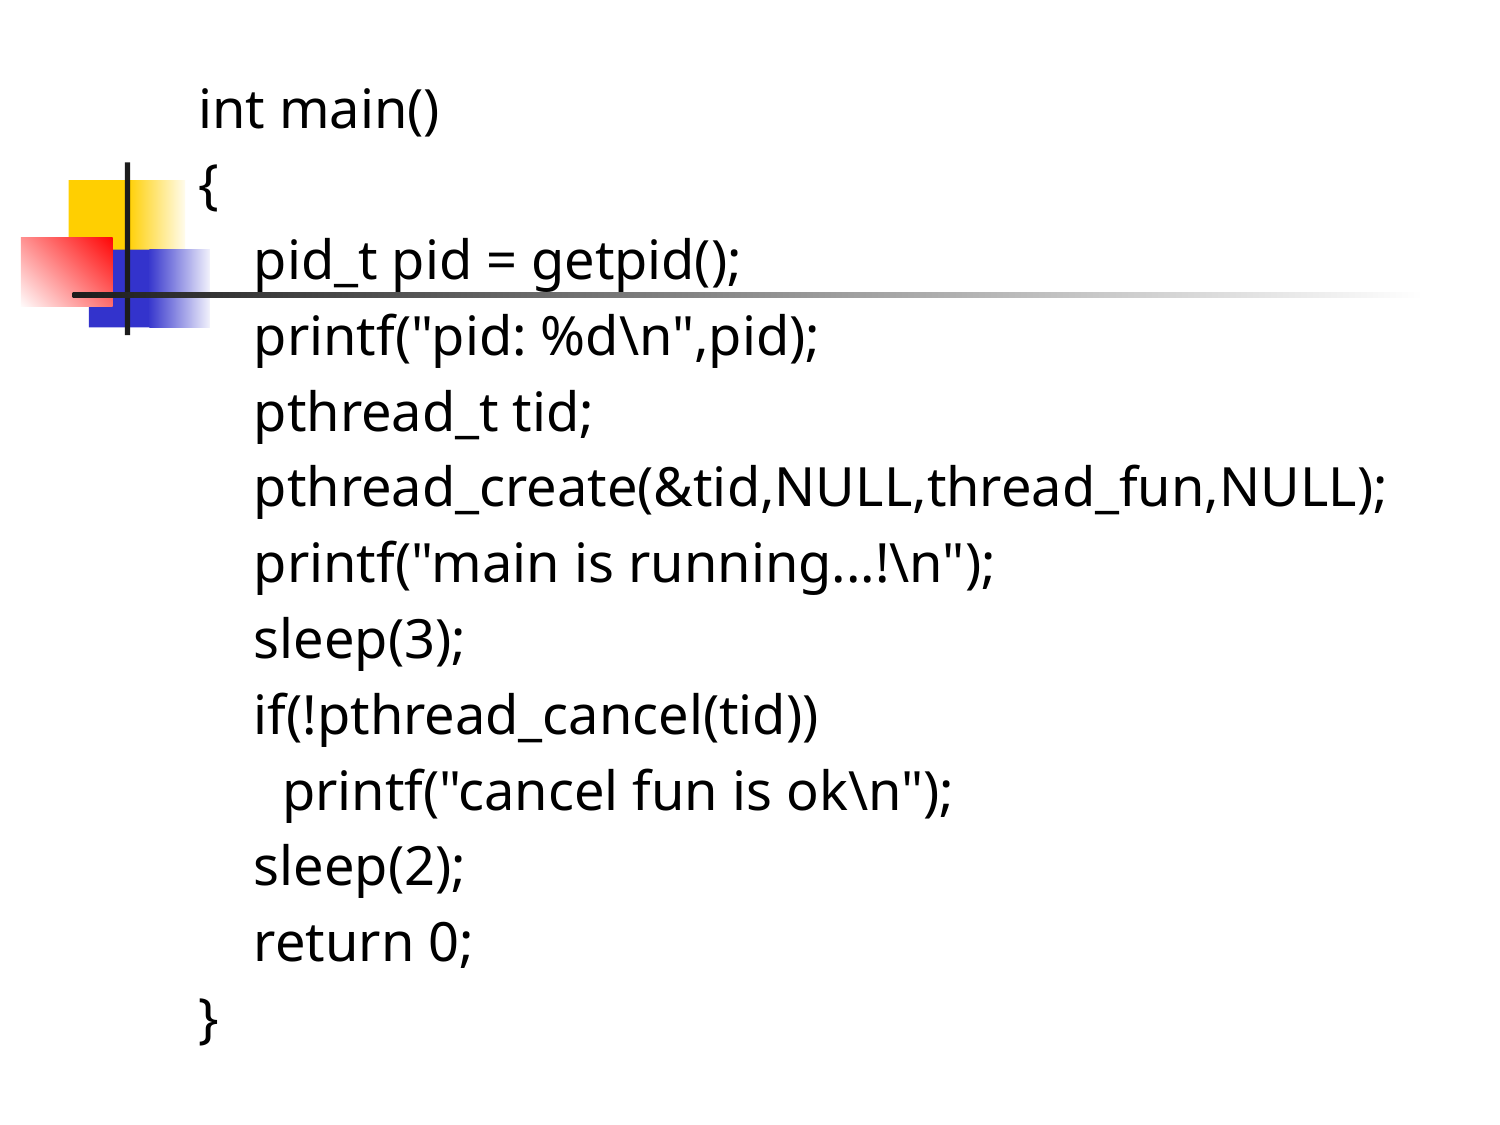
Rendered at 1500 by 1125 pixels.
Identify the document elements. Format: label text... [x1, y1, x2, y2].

list int main() { pid_t pid = getpid(); printf("pid: %d\n",pid); pthread_t tid; pthread_create(&tid,NULL,thread_fun,NULL); printf("main is running...!\n"); sleep(3); if(!pthread_cancel(tid)) printf("cancel fun is ok\n"); sleep(2); return 0; } [182, 66, 1459, 1036]
